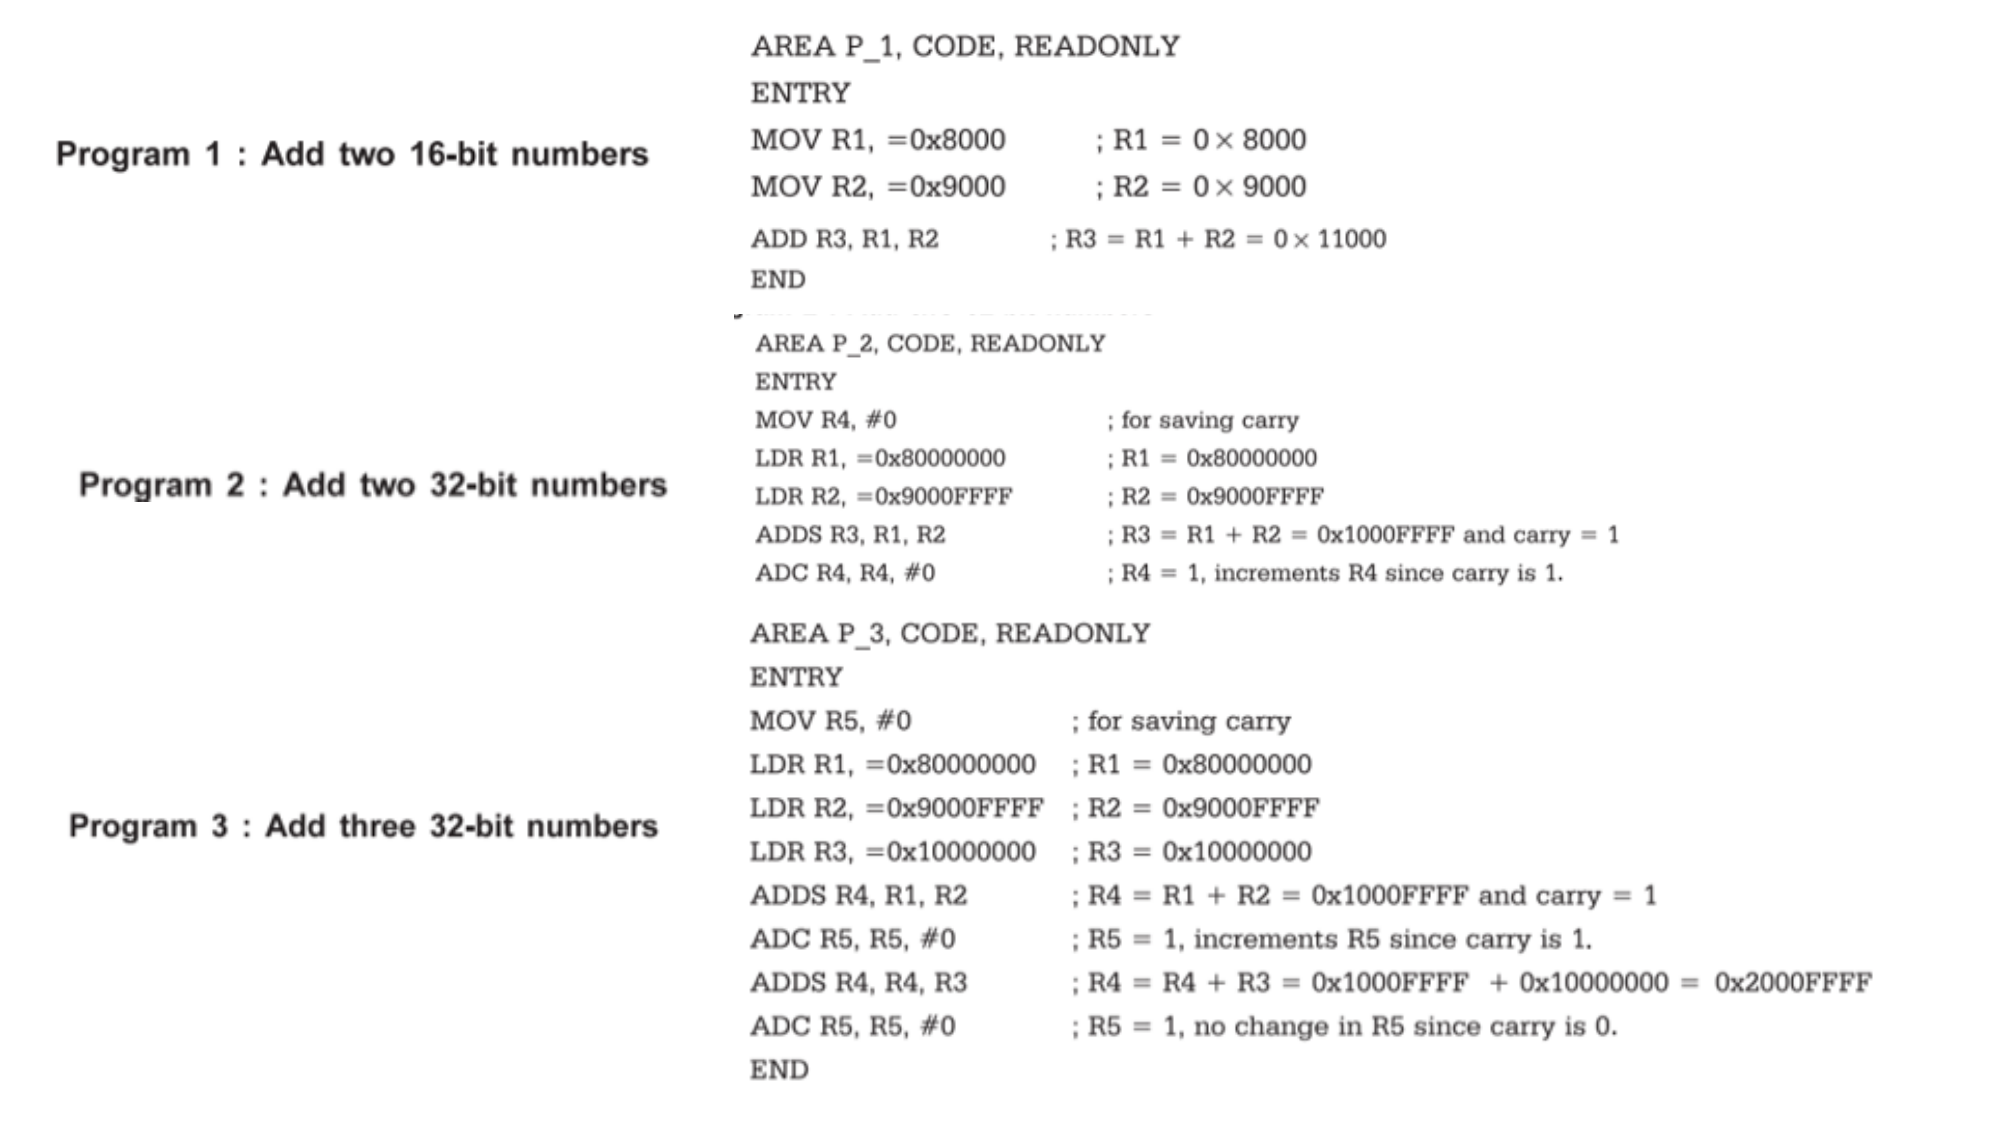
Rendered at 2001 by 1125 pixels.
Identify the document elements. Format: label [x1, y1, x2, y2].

picture [56, 441, 688, 502]
picture [48, 788, 697, 848]
picture [48, 119, 696, 178]
picture [734, 314, 1667, 589]
picture [734, 21, 1435, 296]
picture [734, 607, 1877, 1089]
